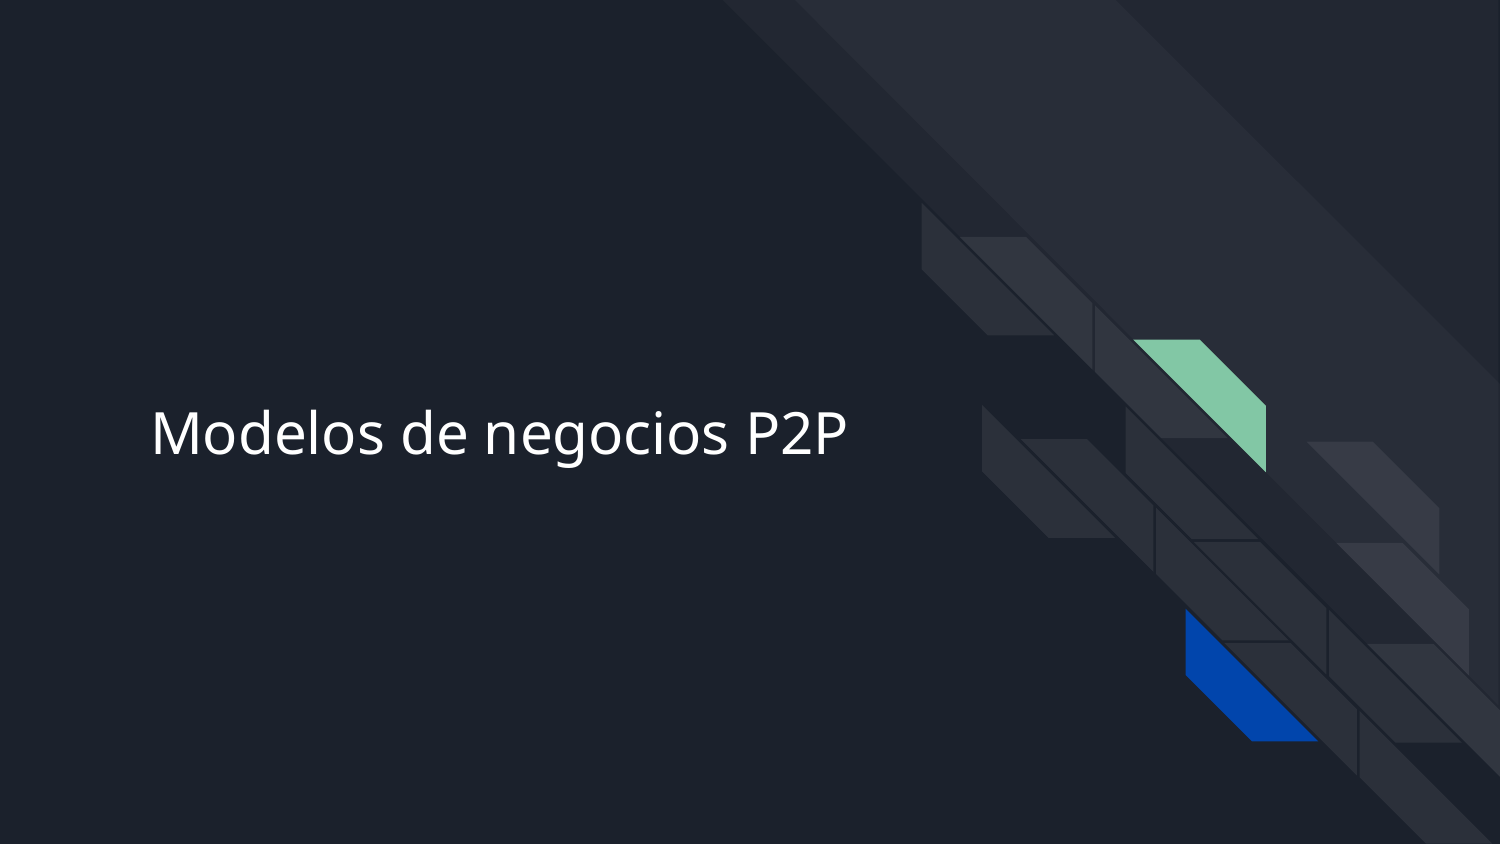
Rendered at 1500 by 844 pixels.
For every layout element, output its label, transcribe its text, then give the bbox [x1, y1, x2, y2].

title Modelos de negocios P2P [135, 336, 888, 526]
